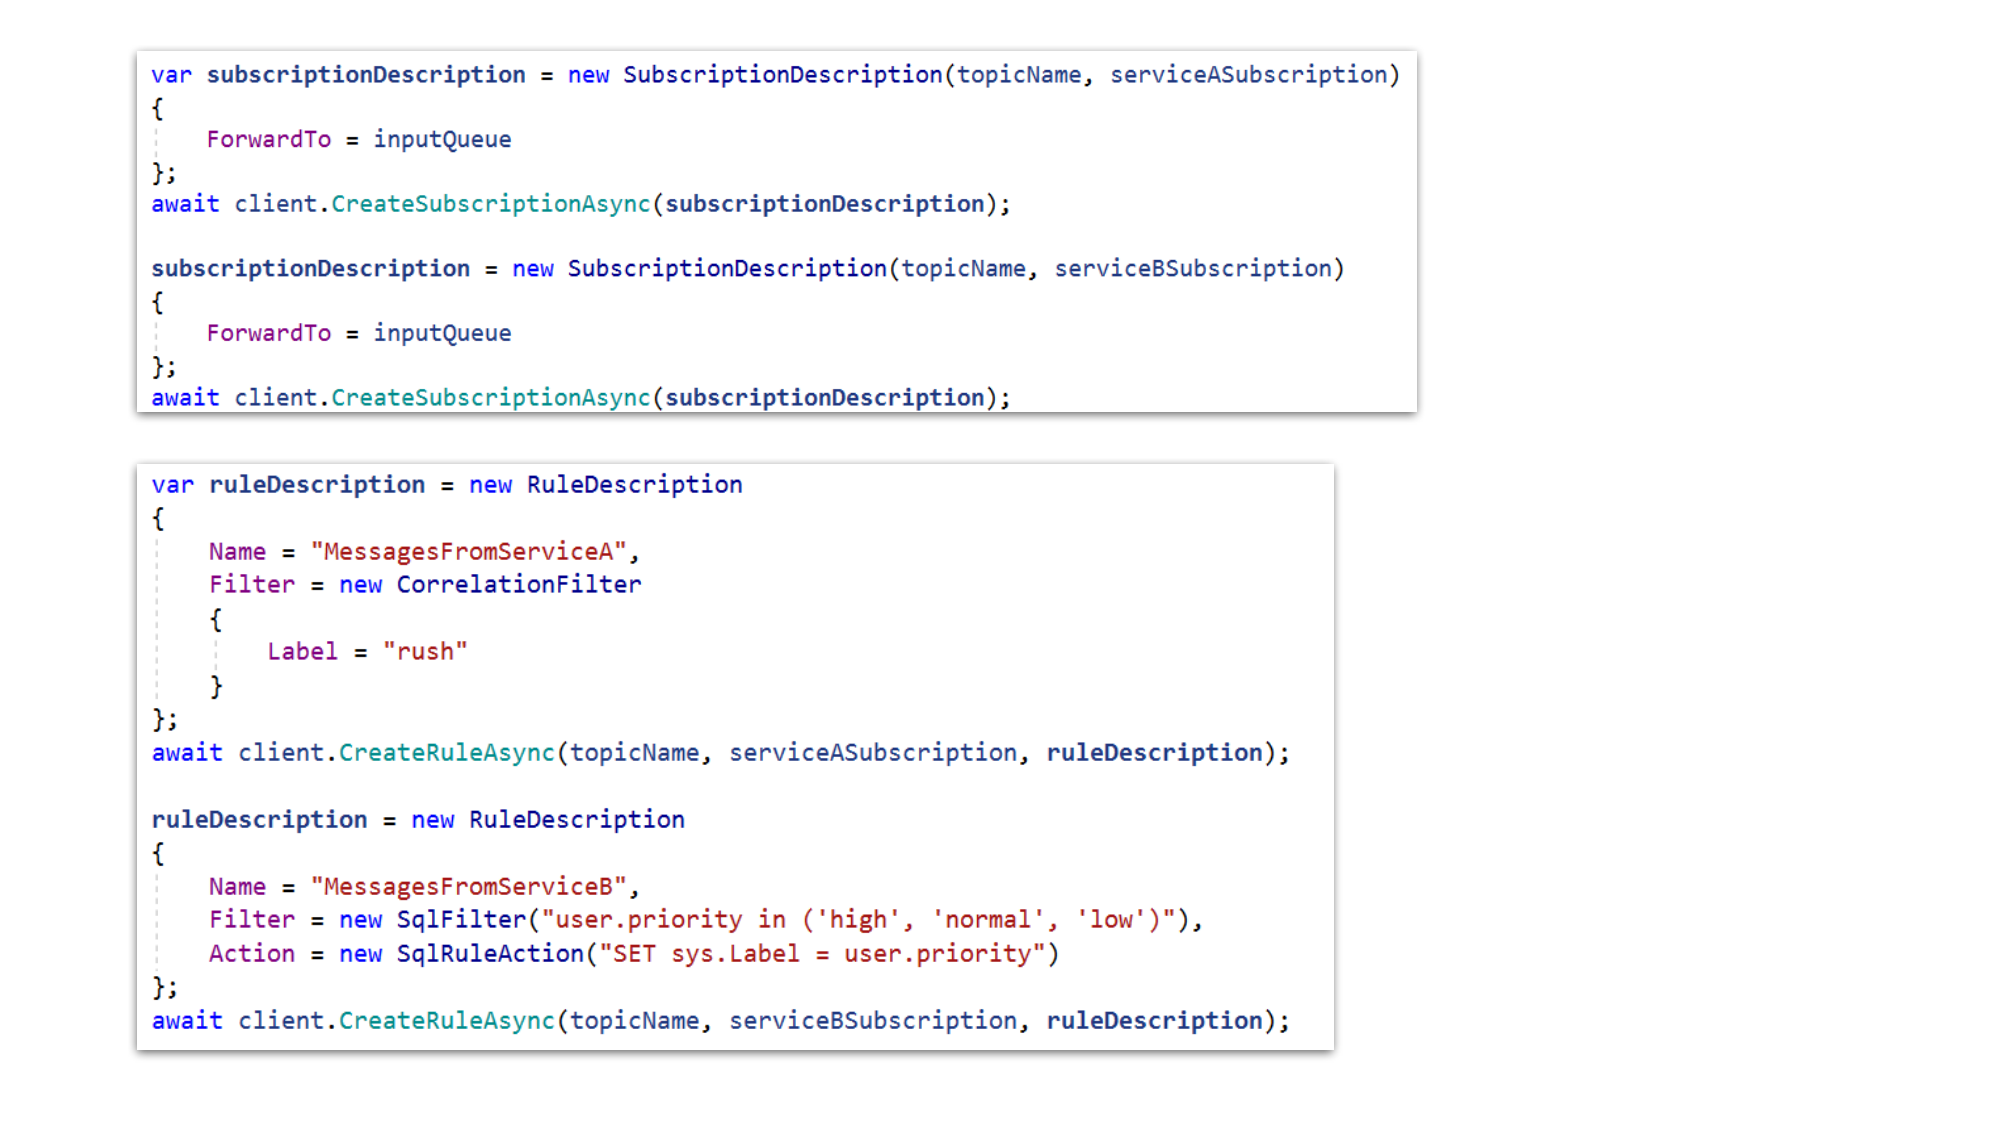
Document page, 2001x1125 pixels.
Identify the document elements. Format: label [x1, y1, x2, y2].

picture [137, 51, 1417, 412]
picture [137, 464, 1334, 1050]
